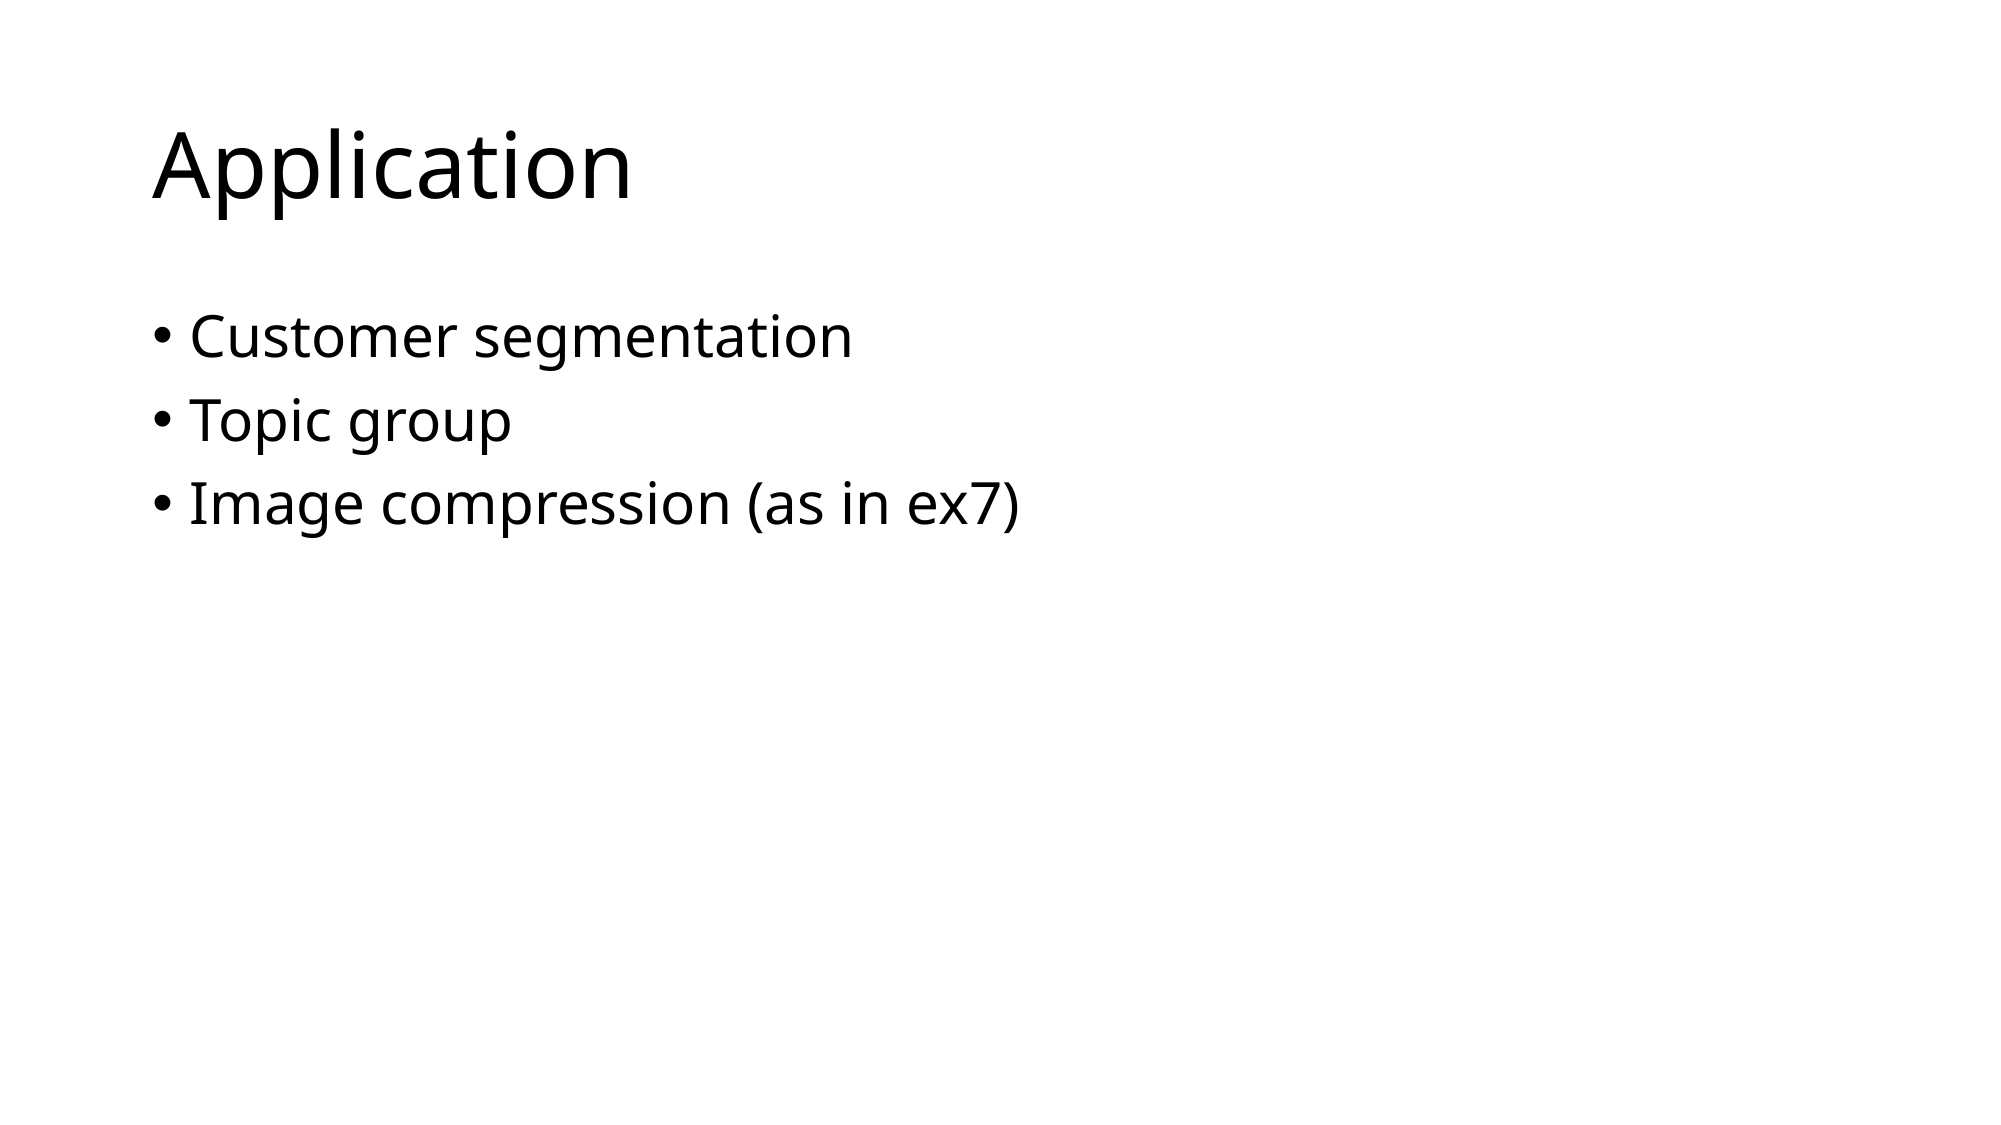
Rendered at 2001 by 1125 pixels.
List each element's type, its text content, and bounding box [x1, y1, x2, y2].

list Customer segmentation Topic group Image compression (as in ex7) [137, 299, 1863, 1014]
title Application [137, 59, 1863, 278]
